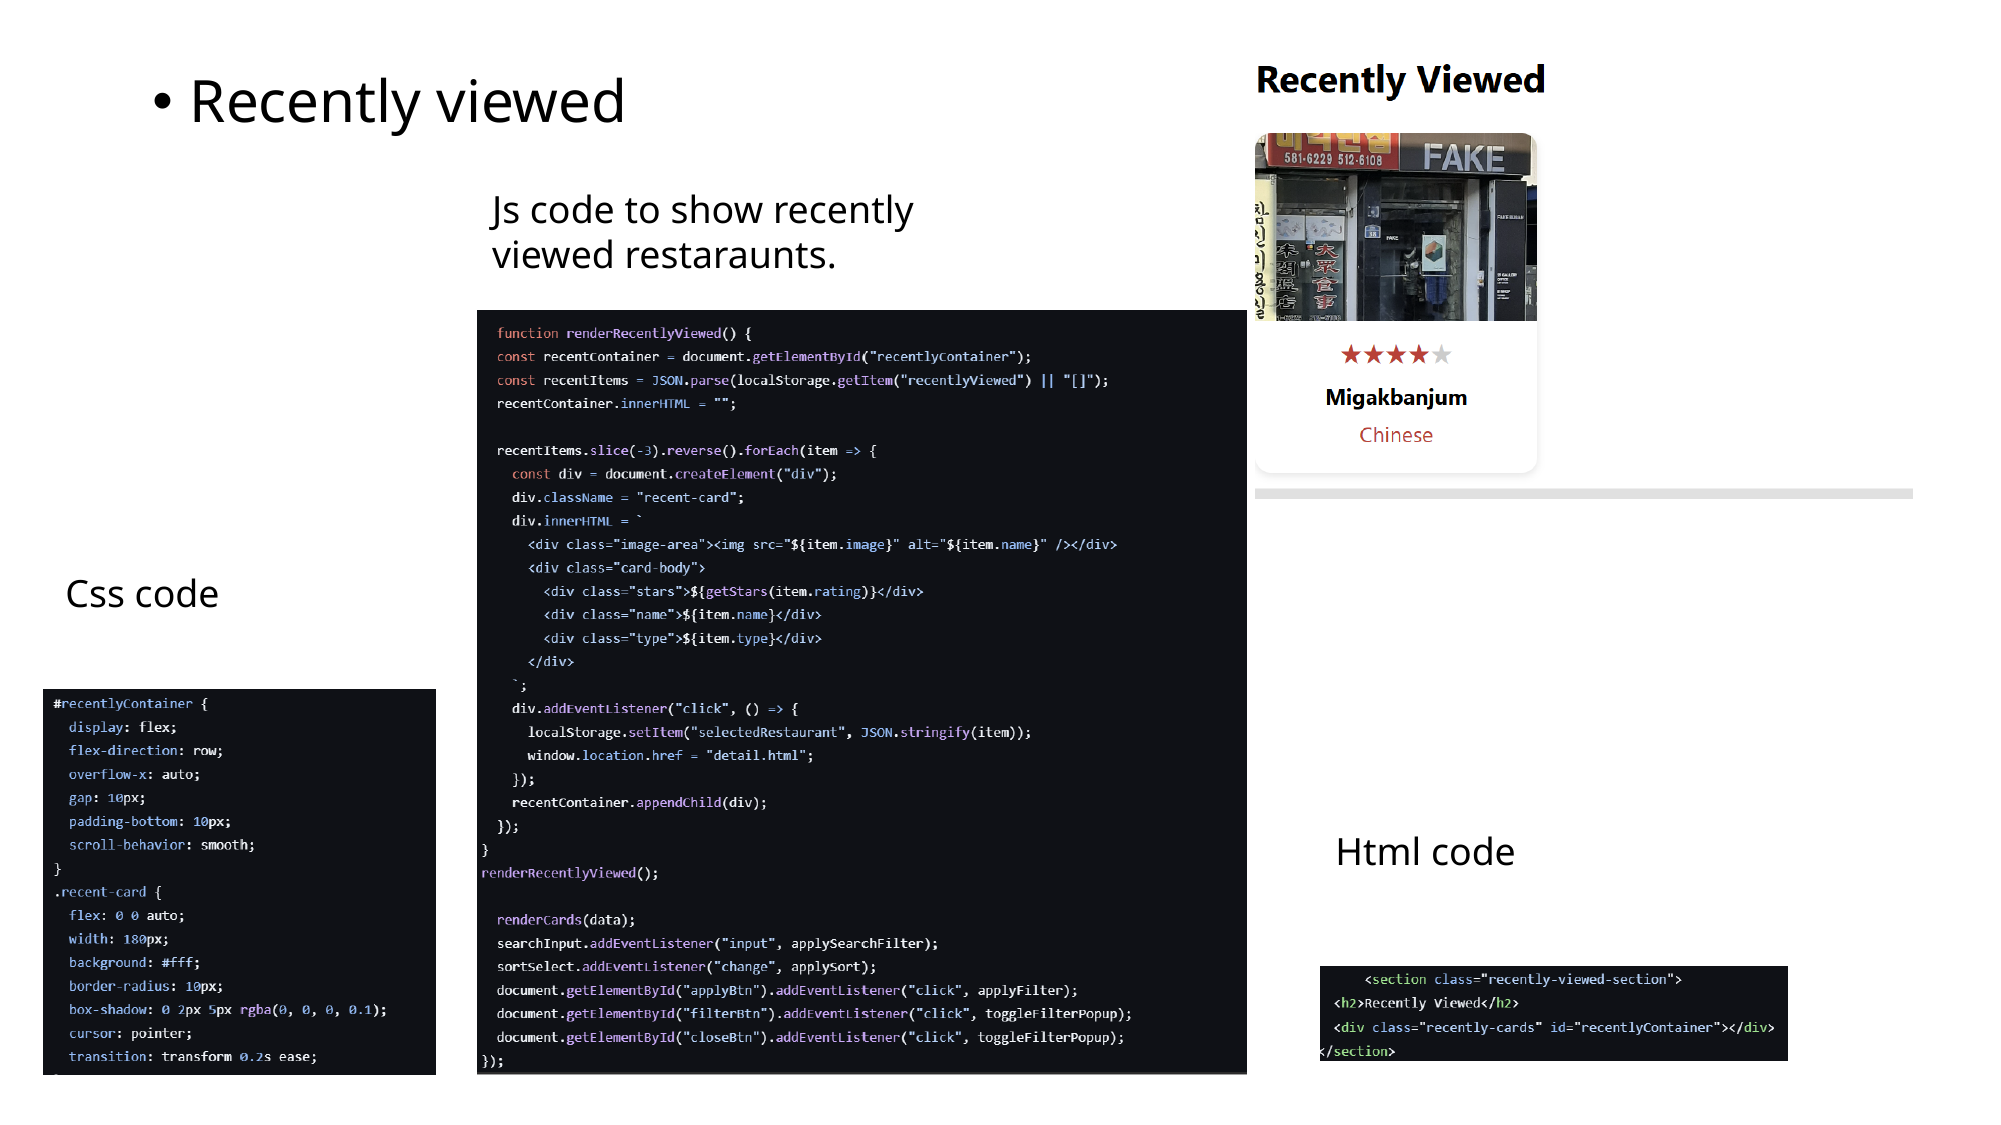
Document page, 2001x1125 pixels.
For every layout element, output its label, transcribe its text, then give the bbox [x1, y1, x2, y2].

list Recently viewed [137, 64, 1863, 779]
text_box Css code [50, 562, 415, 623]
picture [43, 689, 436, 1075]
picture [477, 310, 1247, 1075]
picture [1320, 966, 1788, 1061]
text_box Js code to show recently viewed restaraunts. [477, 178, 988, 283]
picture [1255, 28, 1913, 499]
text_box Html code [1320, 820, 1831, 880]
